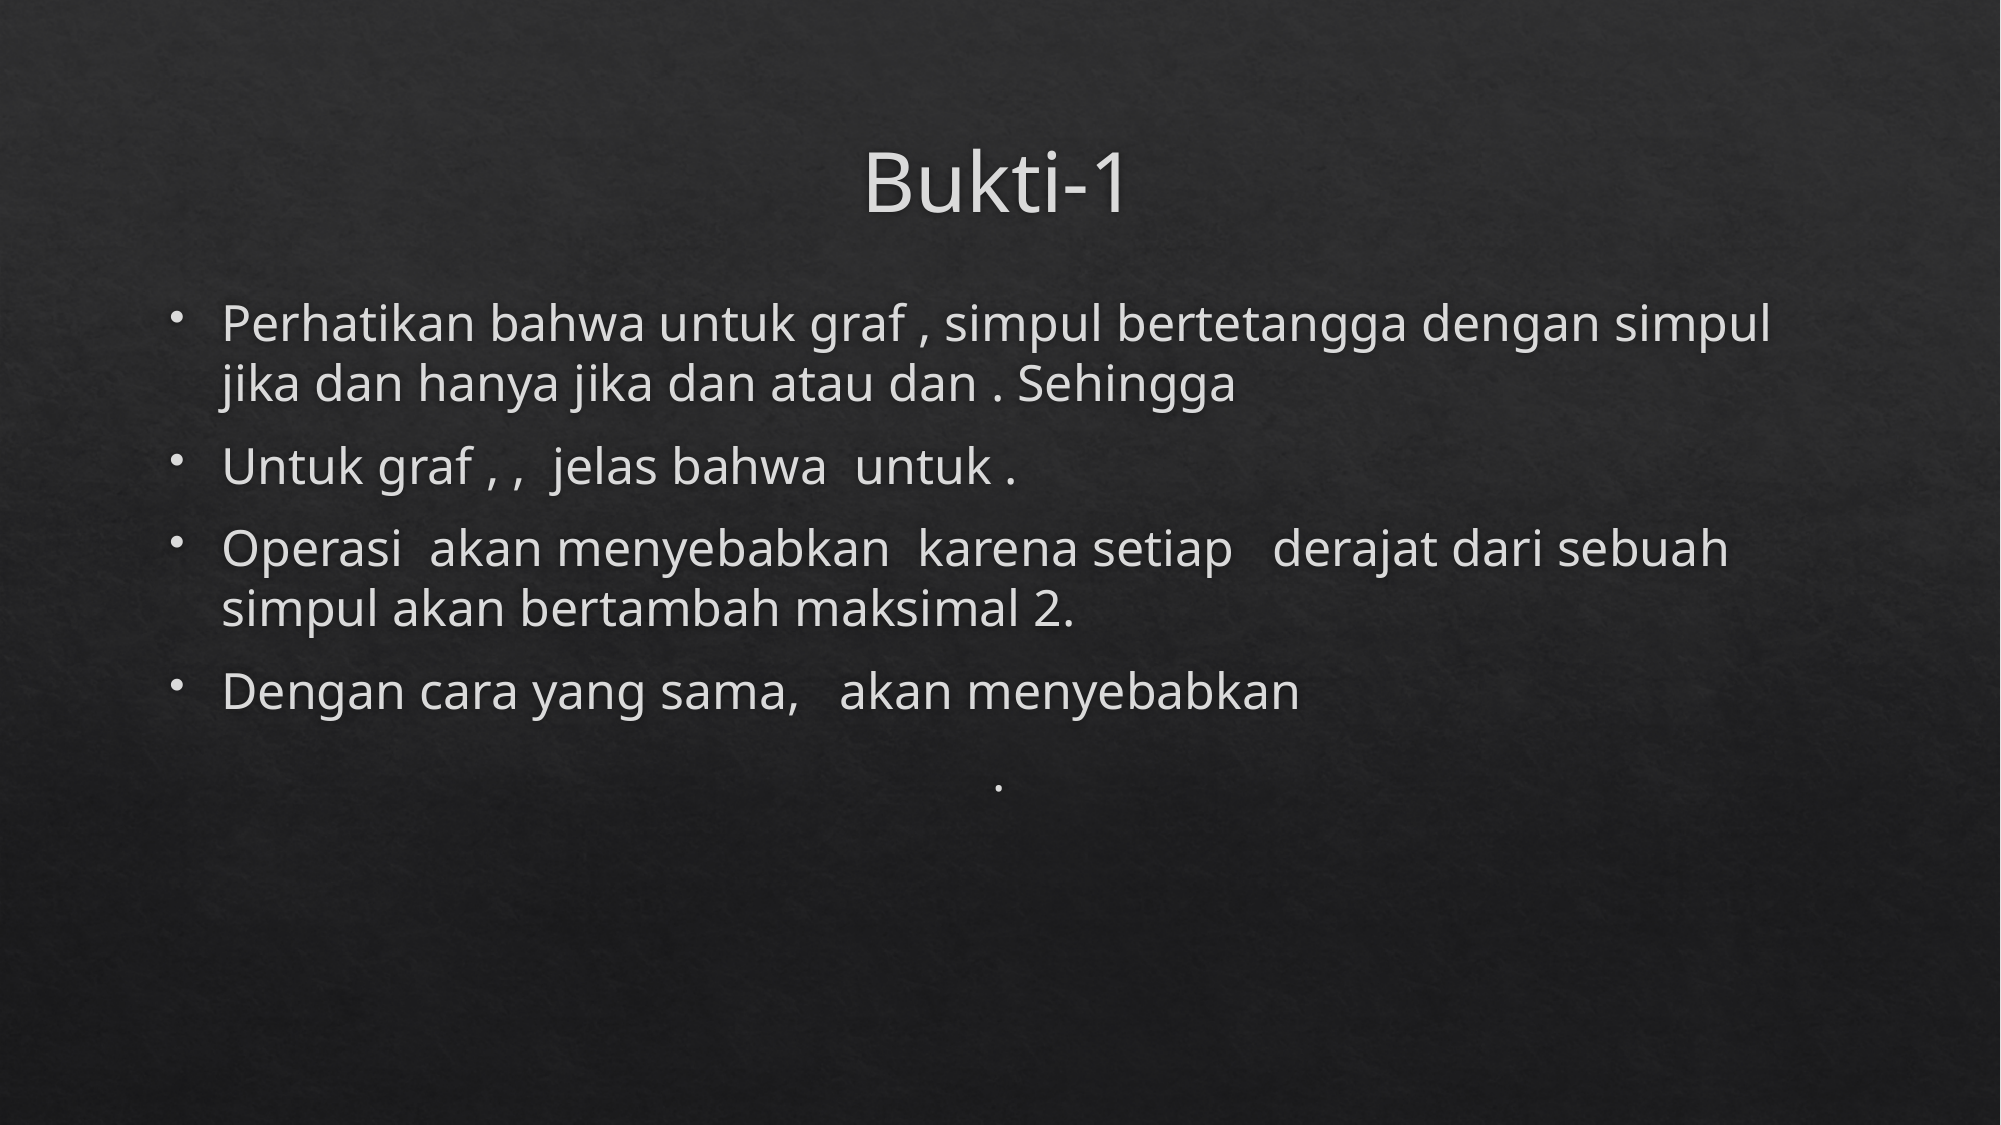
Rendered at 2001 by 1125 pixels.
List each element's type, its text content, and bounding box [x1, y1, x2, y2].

title Bukti-1 [149, 99, 1849, 260]
